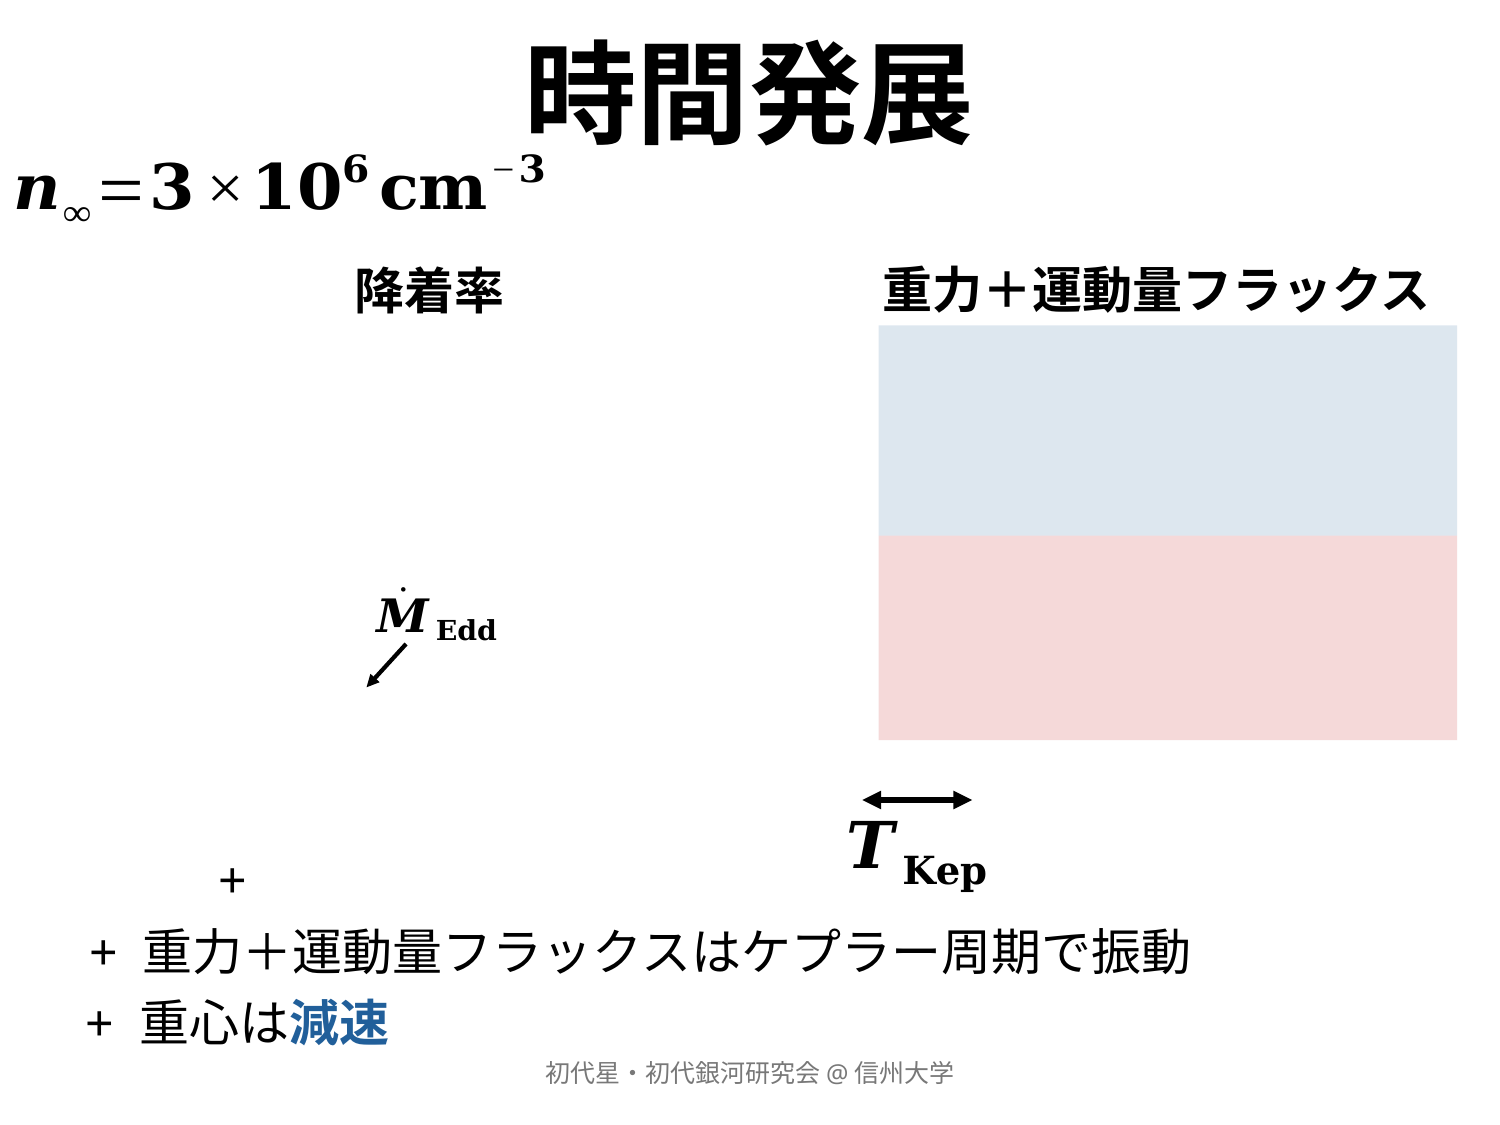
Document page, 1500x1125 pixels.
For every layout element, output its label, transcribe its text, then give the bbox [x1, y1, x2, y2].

text_box 時間発展 [509, 15, 990, 166]
text_box 降着率 [339, 252, 520, 280]
text_box 重力＋運動量フラックス [867, 251, 1446, 280]
text_box + 重力＋運動量フラックスはケプラー周期で振動 [74, 913, 1207, 989]
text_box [366, 643, 407, 688]
picture [0, 280, 1500, 845]
footer 初代星・初代銀河研究会@信州大学 [496, 1042, 1004, 1103]
text_box + 重心は減速 [71, 984, 405, 1060]
